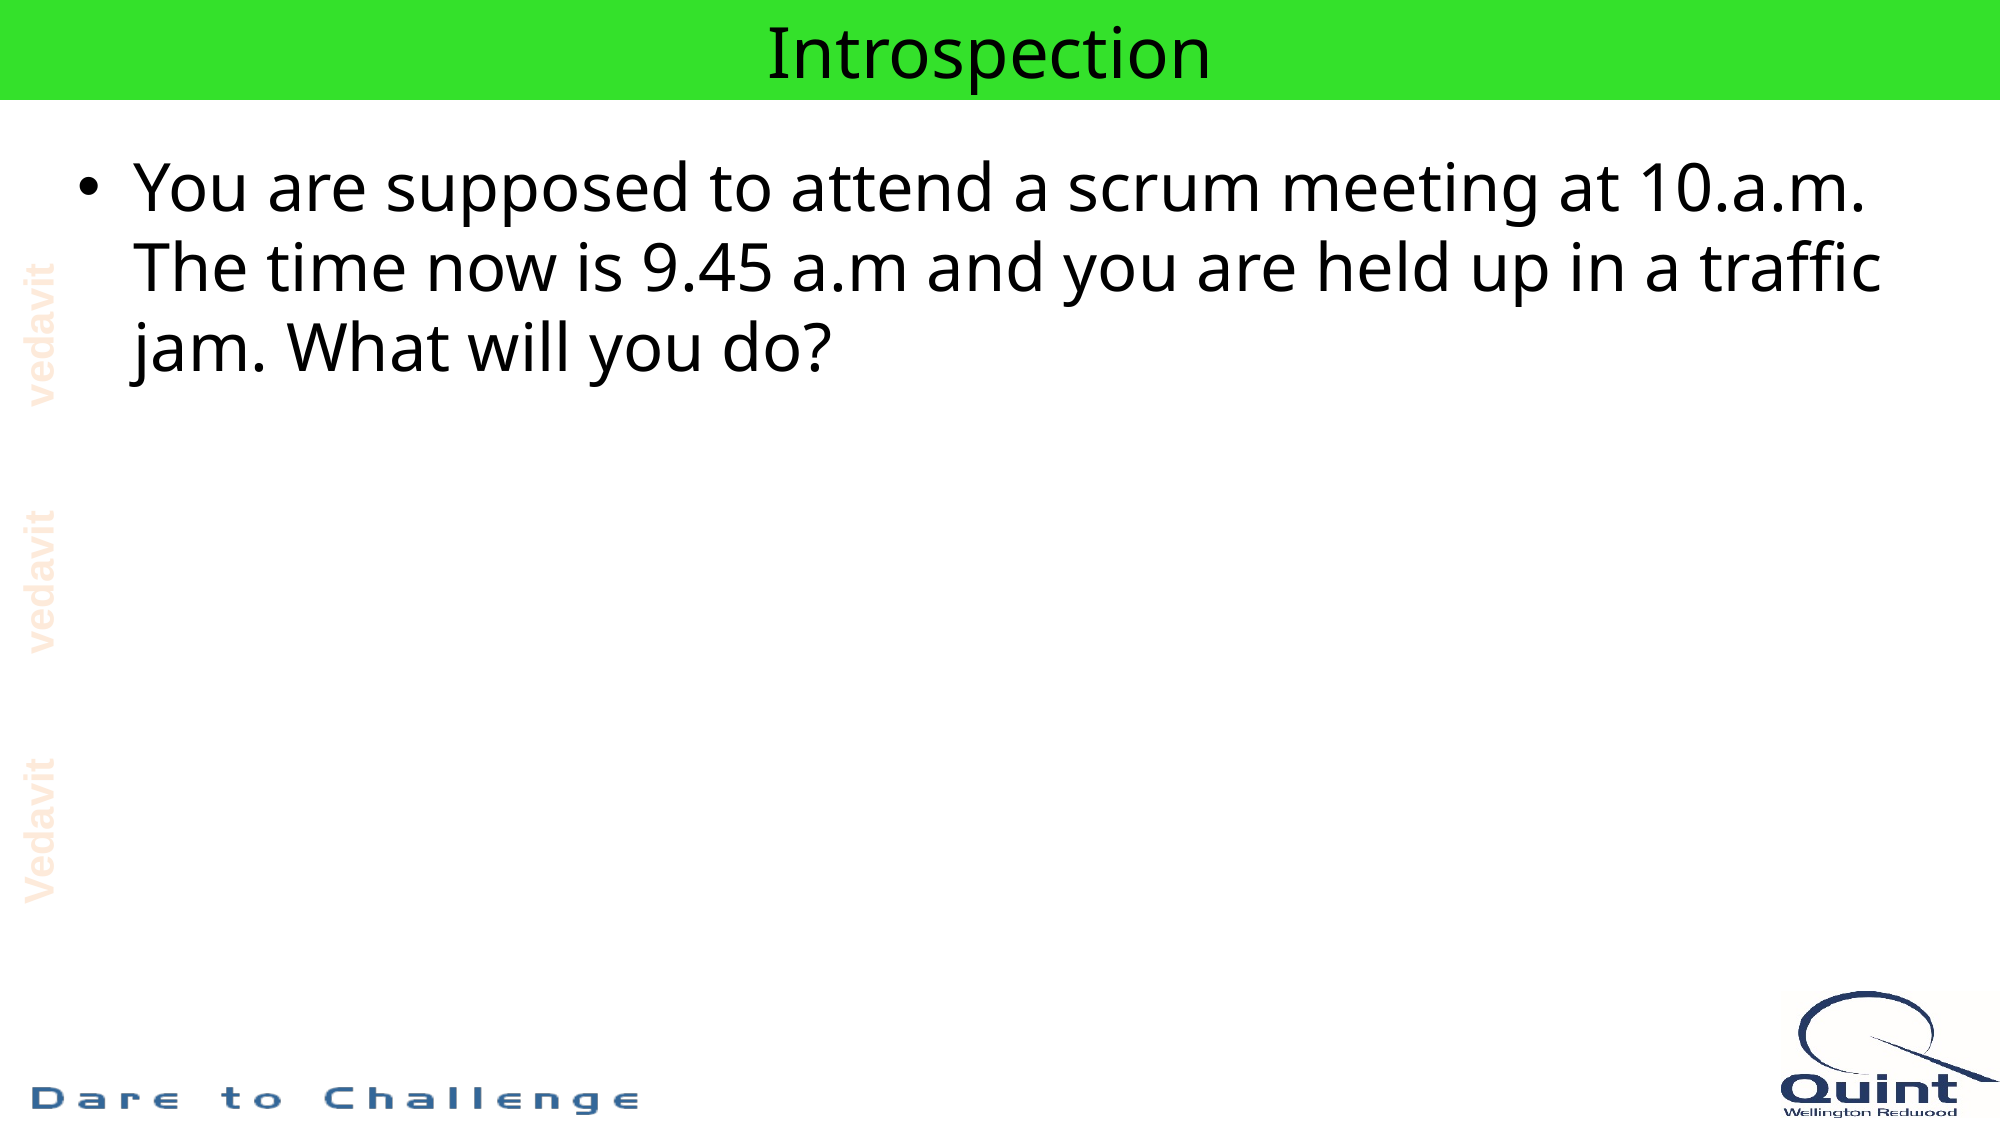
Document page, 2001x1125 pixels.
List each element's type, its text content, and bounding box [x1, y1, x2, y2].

picture [0, 1071, 690, 1125]
title Introspection [0, 0, 2000, 100]
list You are supposed to attend a scrum meeting at 10.a.m. The time now is 9.45 a.m and you are held up in a traffic jam. What will you do? [62, 137, 1938, 1013]
picture [1781, 991, 2000, 1118]
